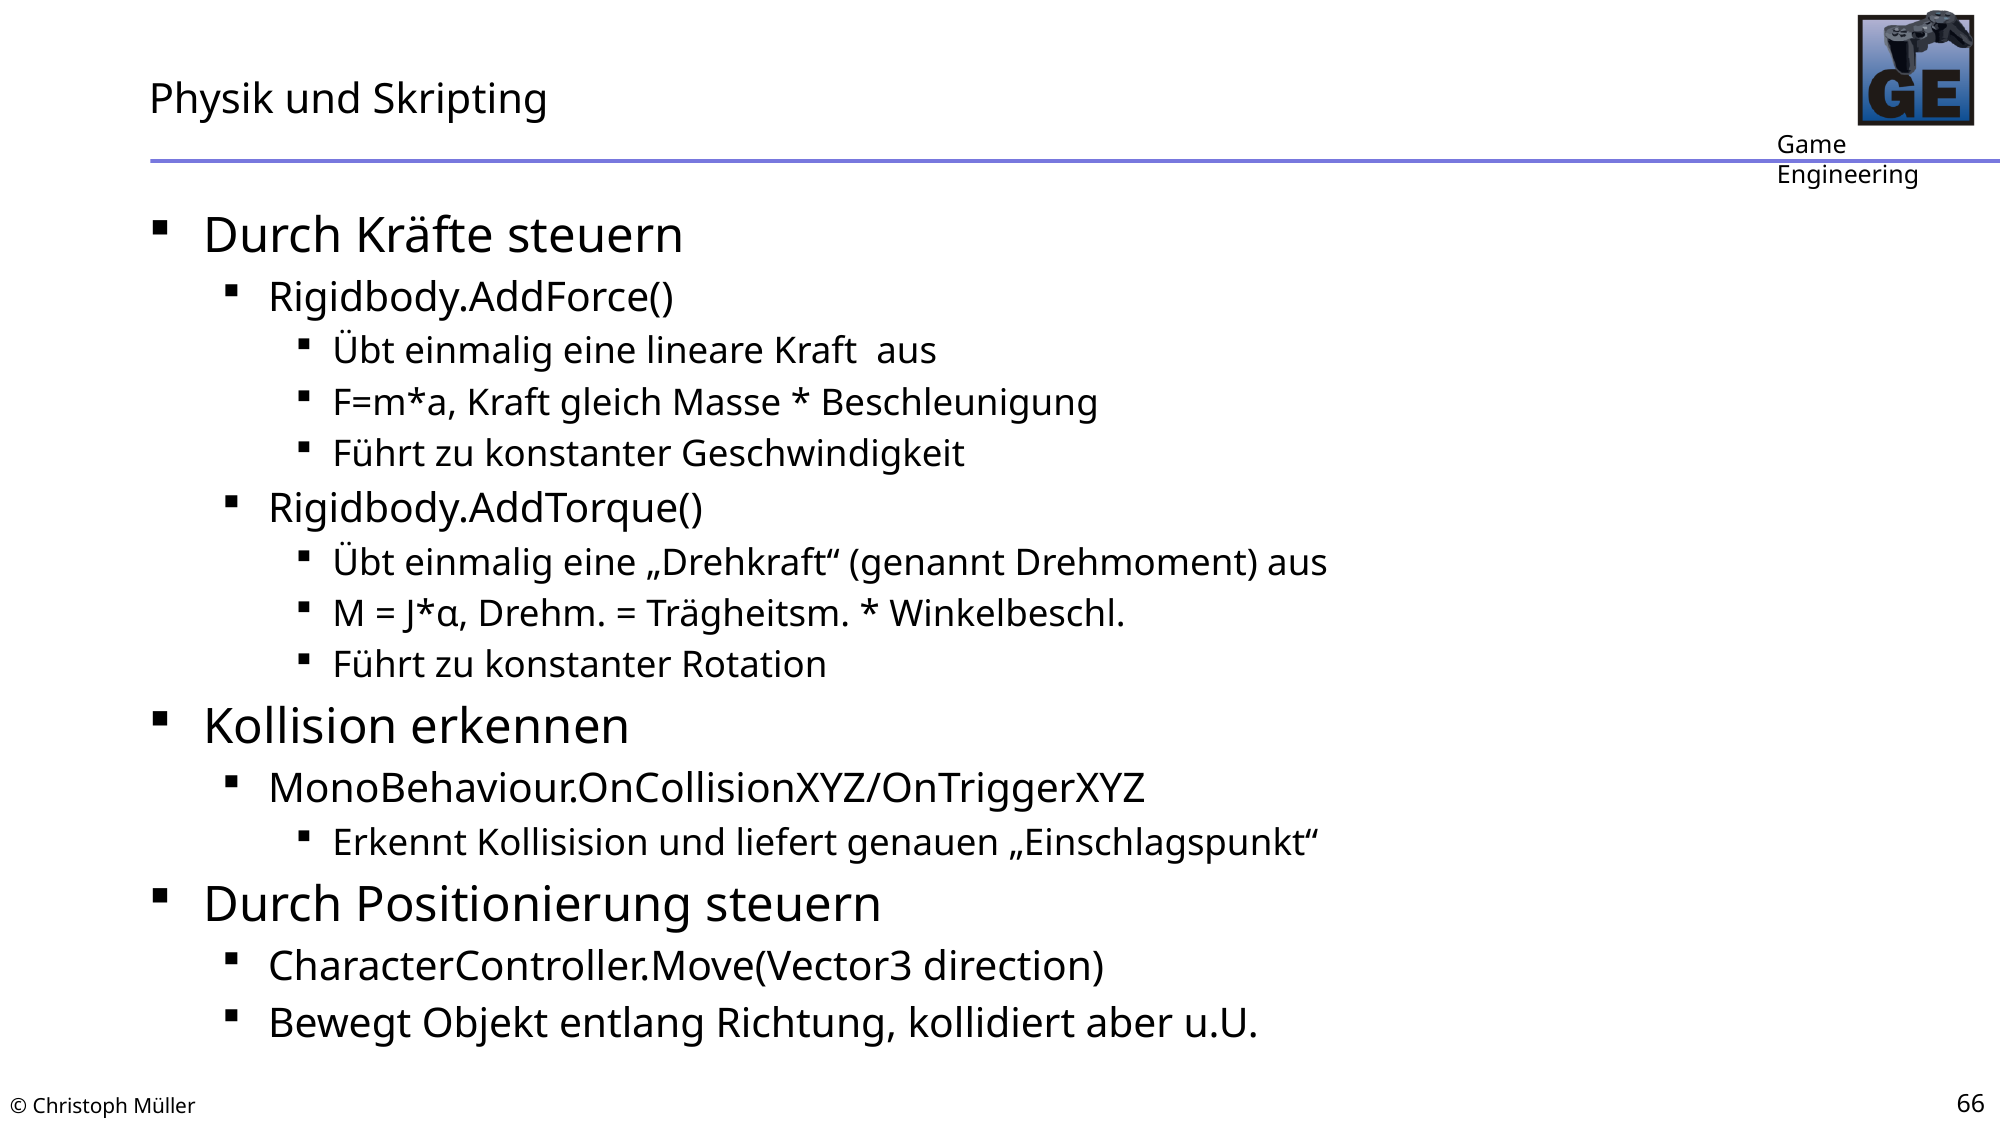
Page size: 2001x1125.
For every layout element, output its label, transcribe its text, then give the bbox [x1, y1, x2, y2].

title Physik und Skripting [133, 42, 1236, 151]
list Durch Kräfte steuern Rigidbody.AddForce() Übt einmalig eine lineare Kraft aus F=m*a, Kraft gleich Masse * Beschleunigung Führt zu konstanter Geschwindigkeit Rigidbody.AddTorque() Übt einmalig eine „Drehkraft“ (genannt Drehmoment) aus M = J*α, Drehm. = Trägheitsm. * Winkelbeschl. Führt zu konstanter Rotation Kollision erkennen MonoBehaviour.OnCollisionXYZ/OnTriggerXYZ Erkennt Kollisision und liefert genauen „Einschlagspunkt“ Durch Positionierung steuern CharacterController.Move(Vector3 direction) Bewegt Objekt entlang Richtung, kollidiert aber u.U. [133, 196, 1867, 1059]
picture [1850, 8, 1981, 132]
